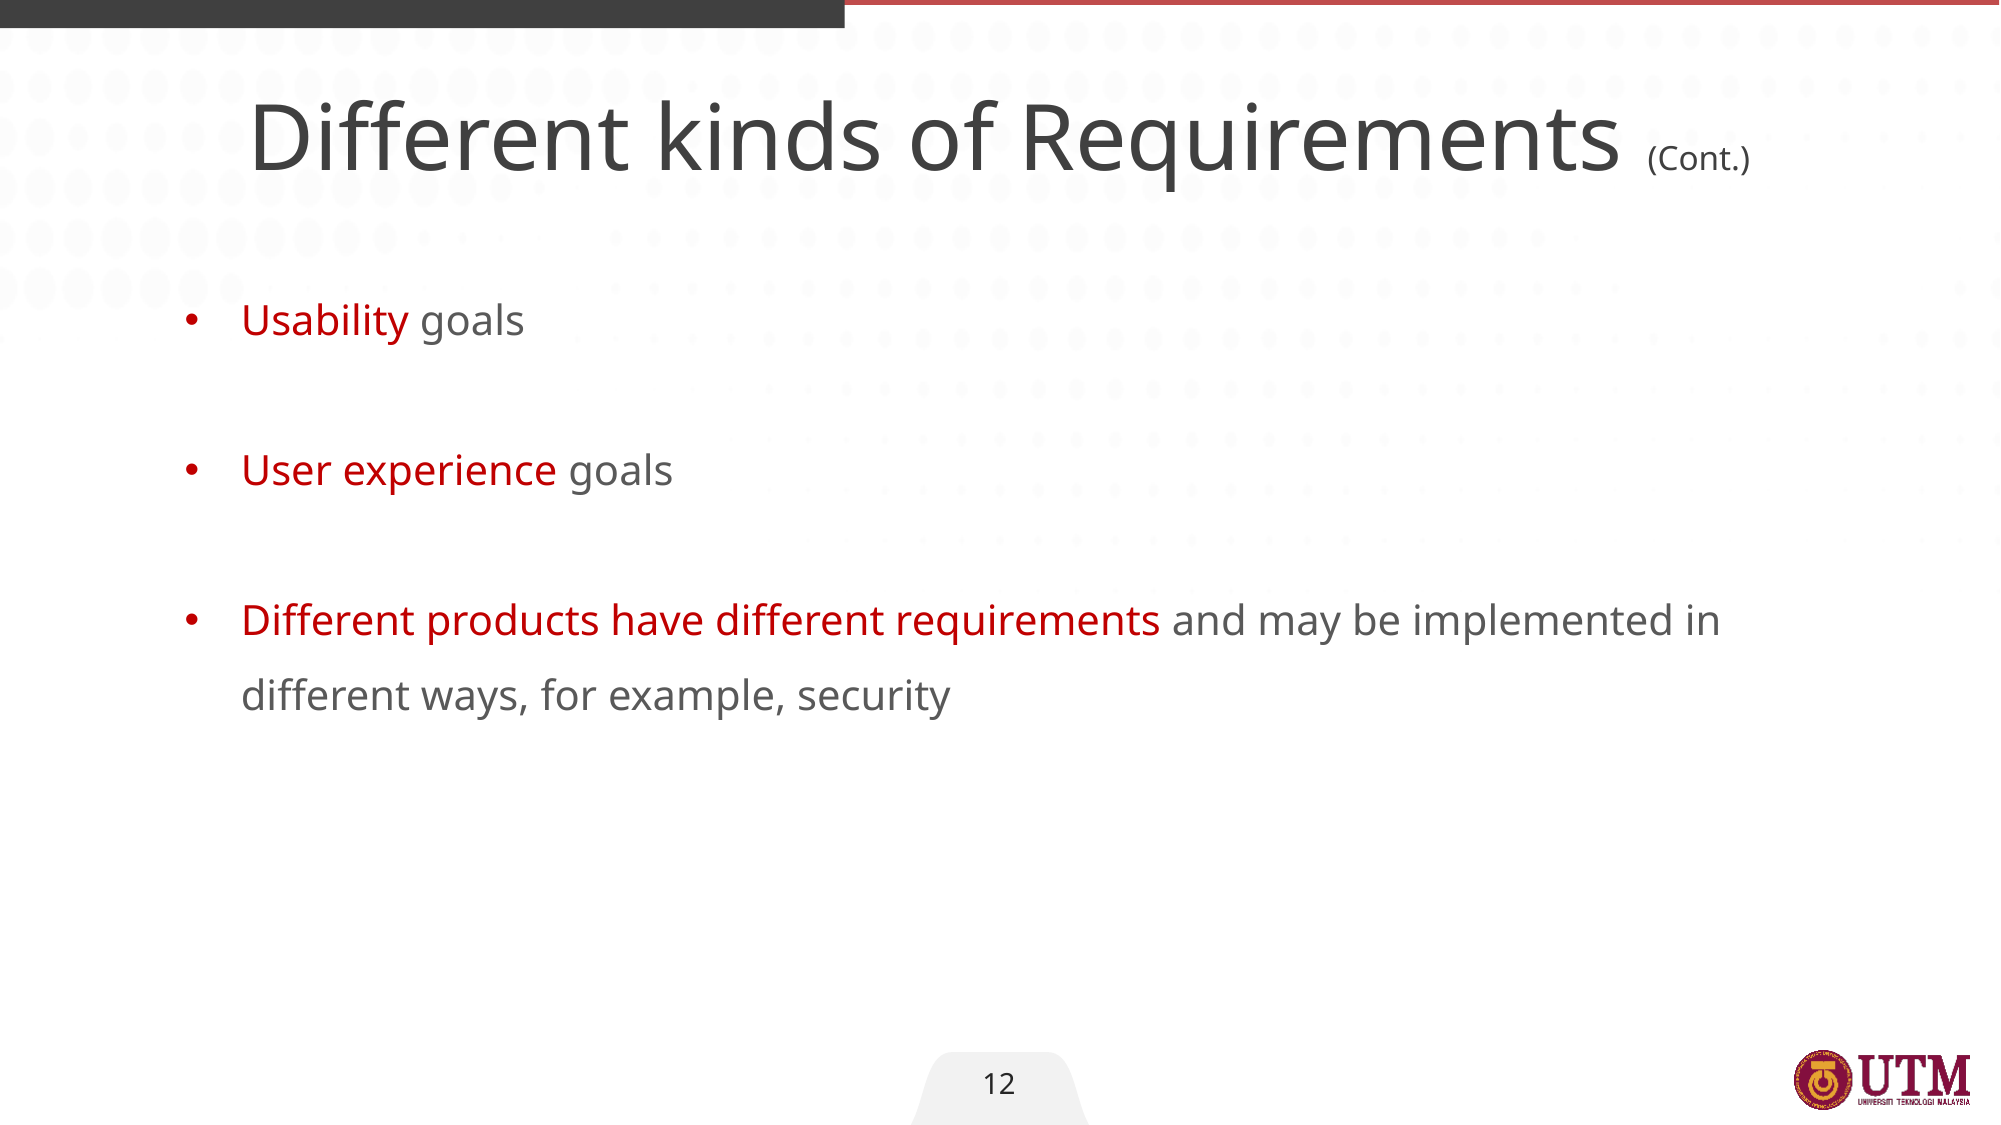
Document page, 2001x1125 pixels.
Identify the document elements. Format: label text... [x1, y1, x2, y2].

picture [0, 0, 2001, 645]
slide_number 12 [774, 1055, 1225, 1116]
picture [1794, 1050, 1970, 1110]
text_box Different kinds of Requirements (Cont.) [152, 71, 1846, 196]
text_box Usability goals User experience goals Different products have different requirements and may be implemented in different ways, for example, security [169, 261, 1829, 727]
